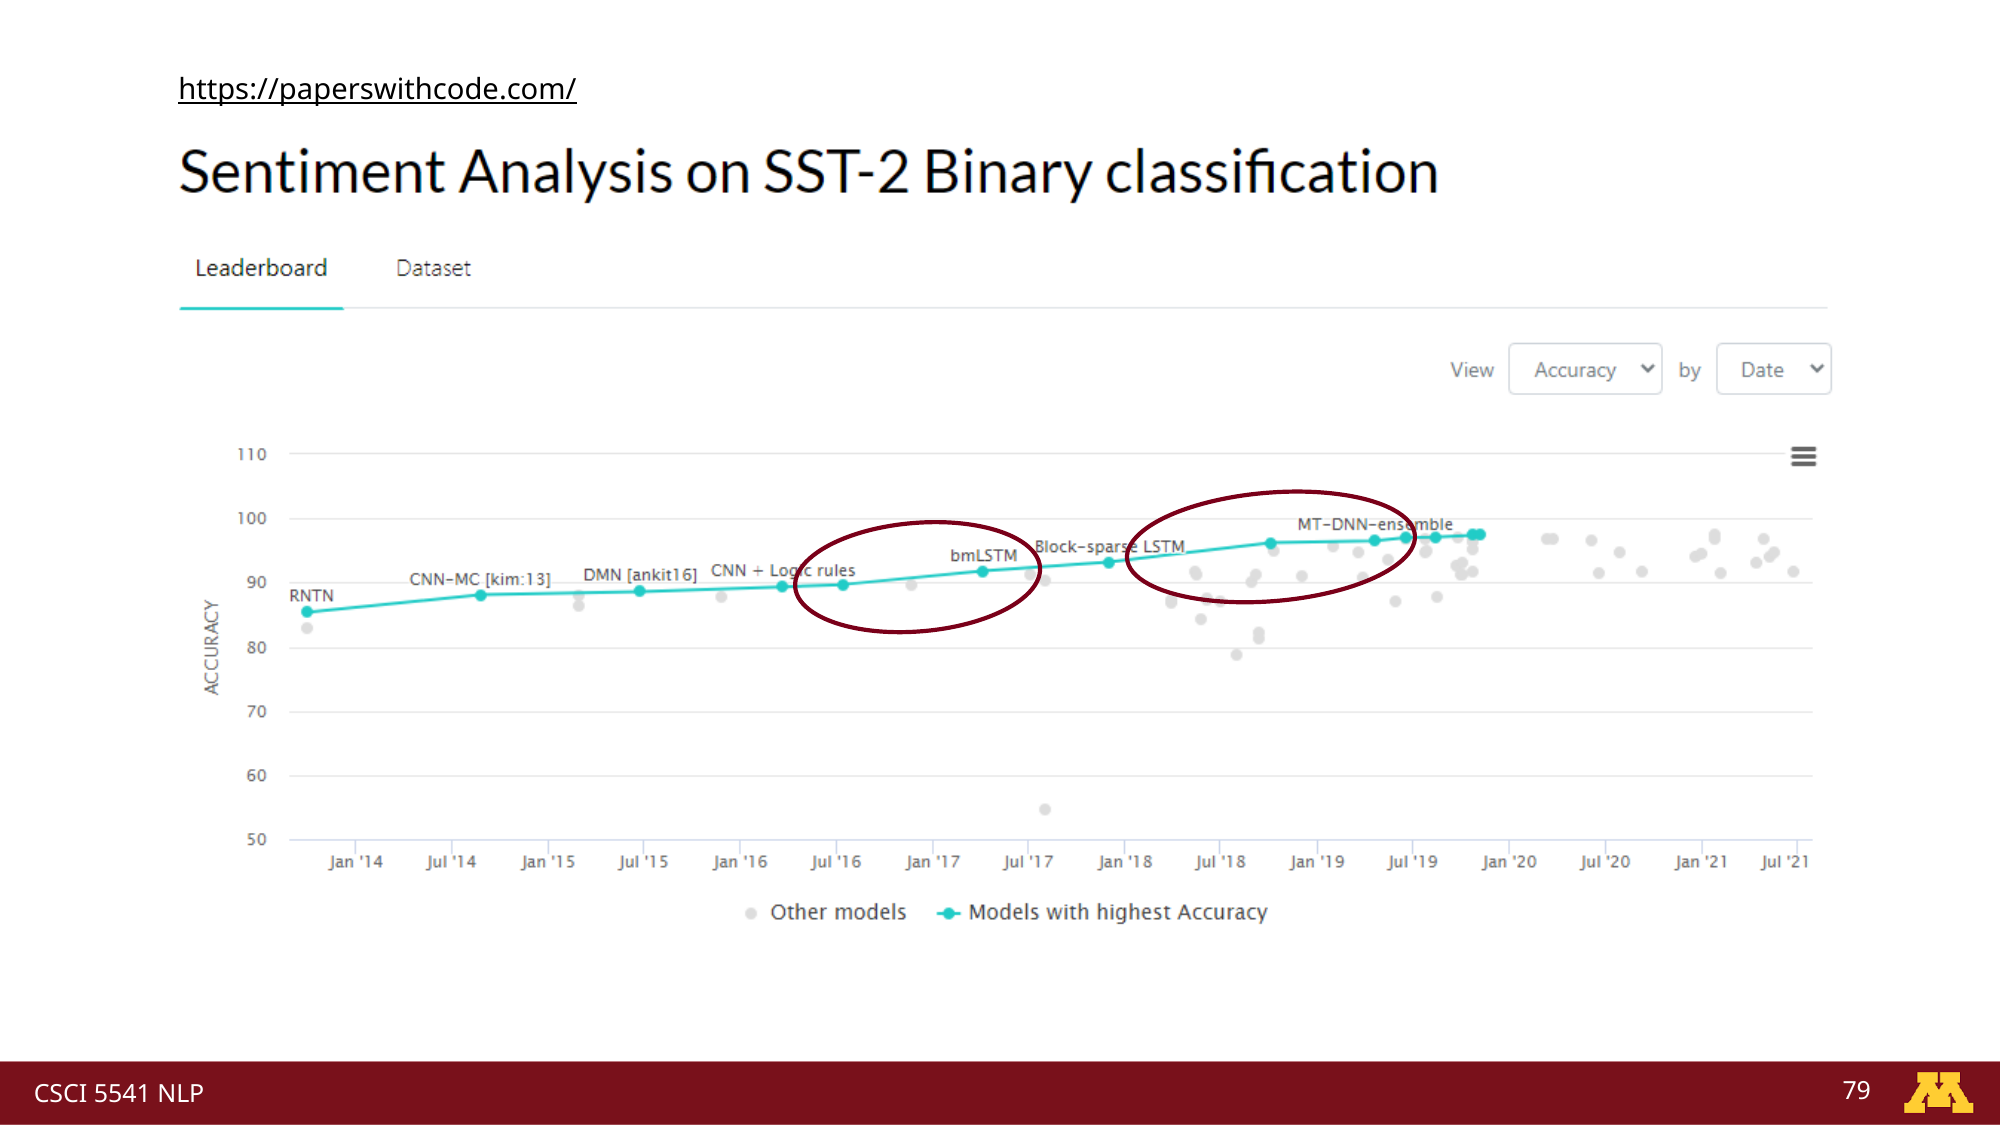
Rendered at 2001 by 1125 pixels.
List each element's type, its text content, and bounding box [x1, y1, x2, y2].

picture [92, 123, 1908, 942]
text_box https://paperswithcode.com/ [163, 62, 1164, 118]
picture [0, 1061, 2000, 1125]
slide_number 79 [1751, 1061, 1886, 1122]
